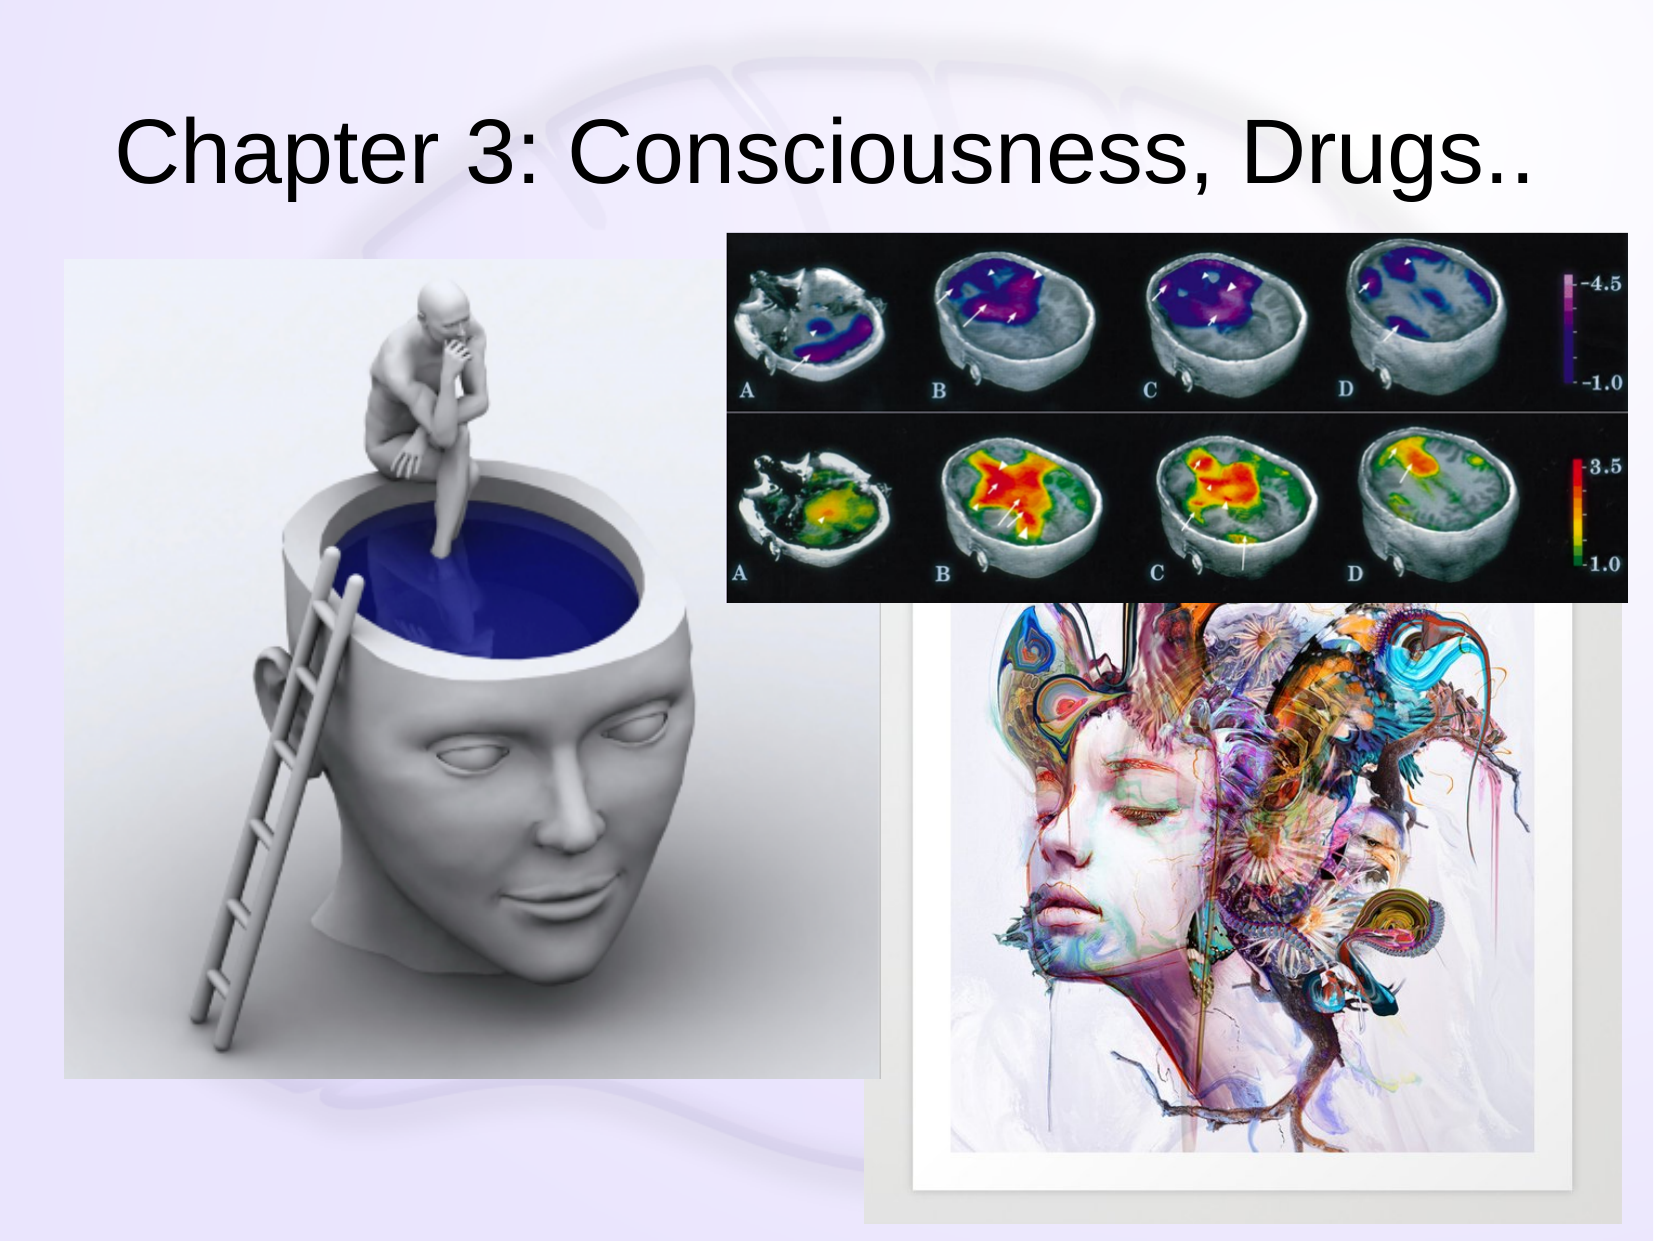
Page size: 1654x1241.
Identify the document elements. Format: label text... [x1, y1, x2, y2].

picture [0, 0, 1654, 1241]
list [63, 259, 885, 1079]
title Chapter 3: Consciousness, Drugs.. [82, 49, 1571, 257]
